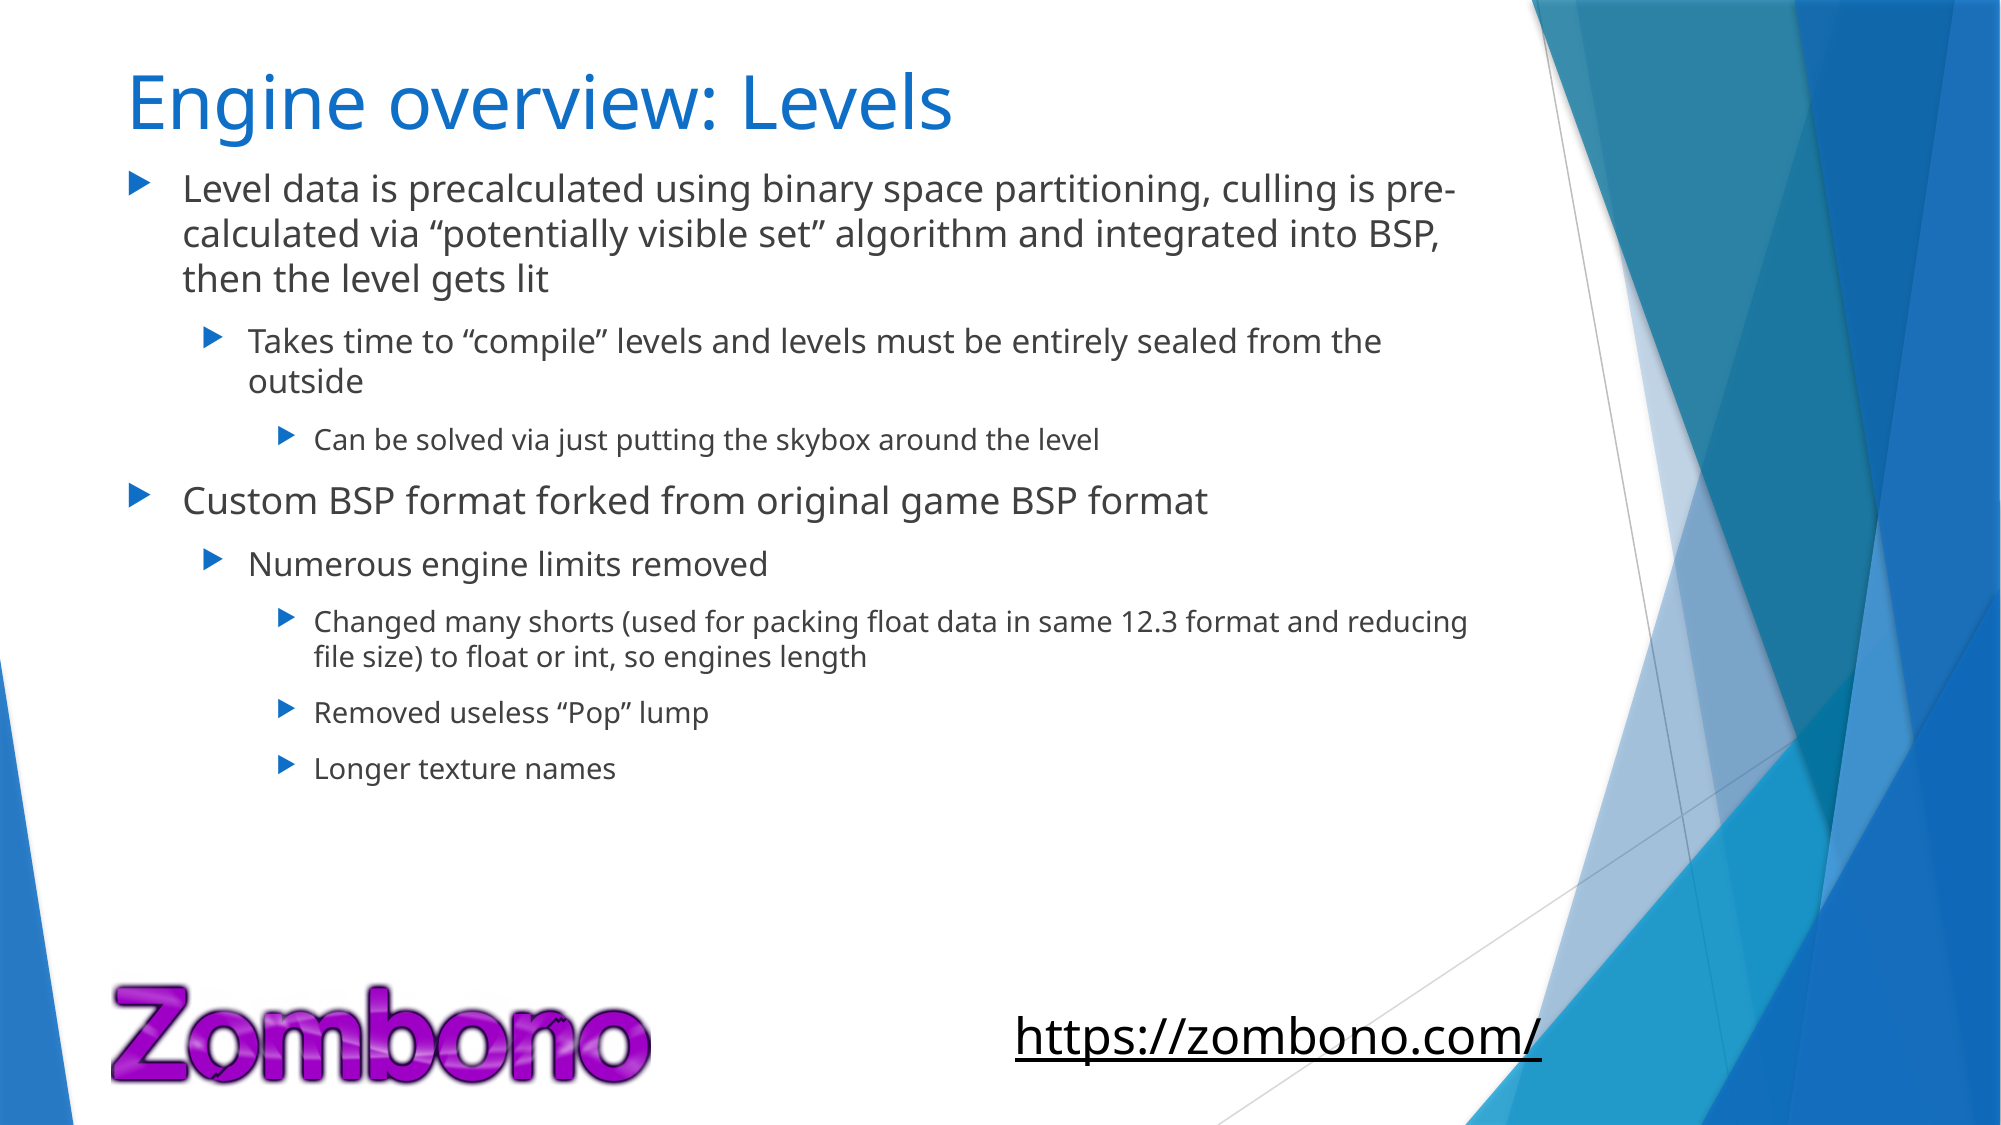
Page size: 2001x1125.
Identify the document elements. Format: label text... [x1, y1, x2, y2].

list Level data is precalculated using binary space partitioning, culling is pre-calculated via “potentially visible set” algorithm and integrated into BSP, then the level gets lit Takes time to “compile” levels and levels must be entirely sealed from the outside Can be solved via just putting the skybox around the level Custom BSP format forked from original game BSP format Numerous engine limits removed Changed many shorts (used for packing float data in same 12.3 format and reducing file size) to float or int, so engines length Removed useless “Pop” lump Longer texture names [111, 157, 1522, 938]
title Engine overview: Levels [111, 46, 1522, 157]
picture [111, 944, 651, 1125]
